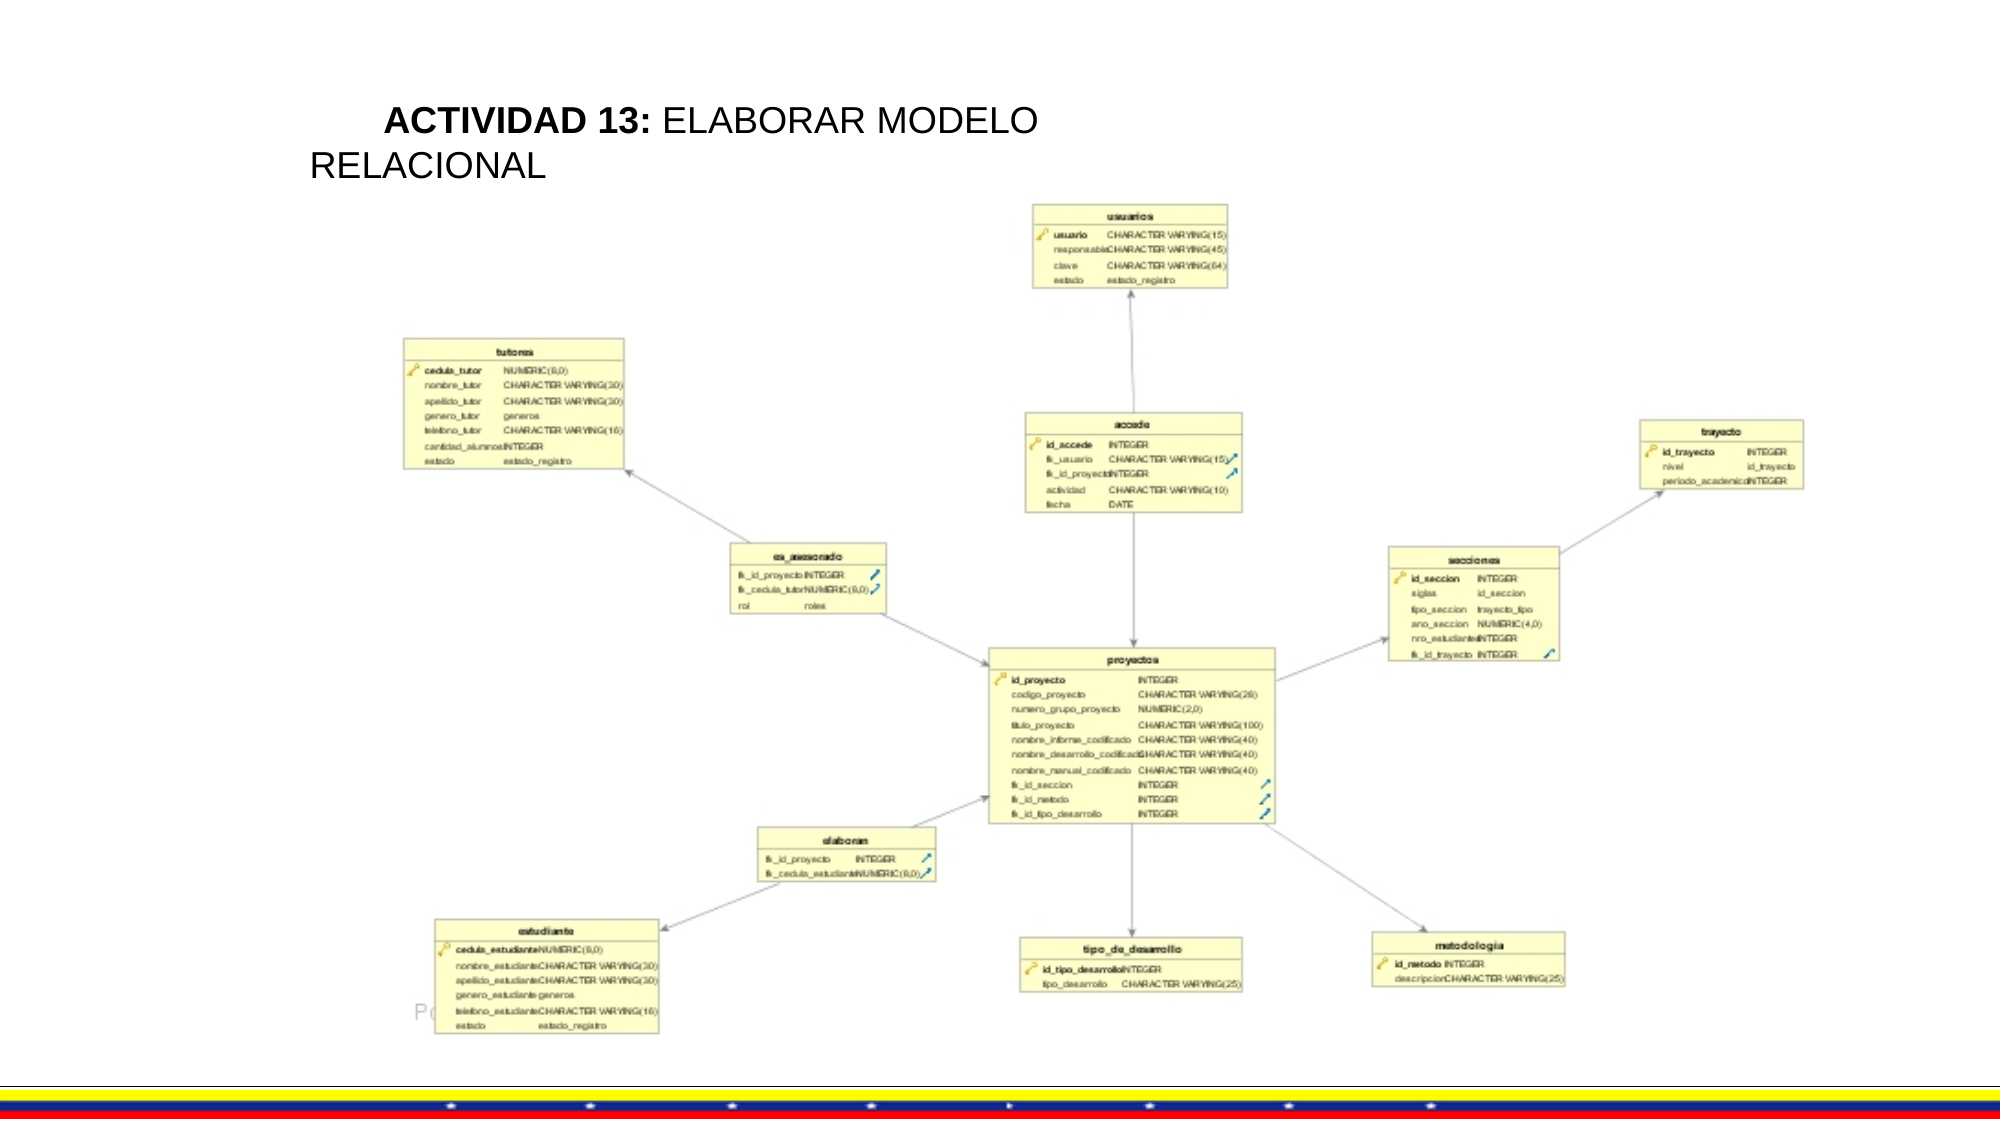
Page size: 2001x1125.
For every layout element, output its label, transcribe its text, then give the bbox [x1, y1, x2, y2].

picture [0, 1087, 2000, 1125]
picture [396, 197, 1812, 1043]
text_box ACTIVIDAD 13: ELABORAR MODELO RELACIONAL [294, 0, 1295, 193]
